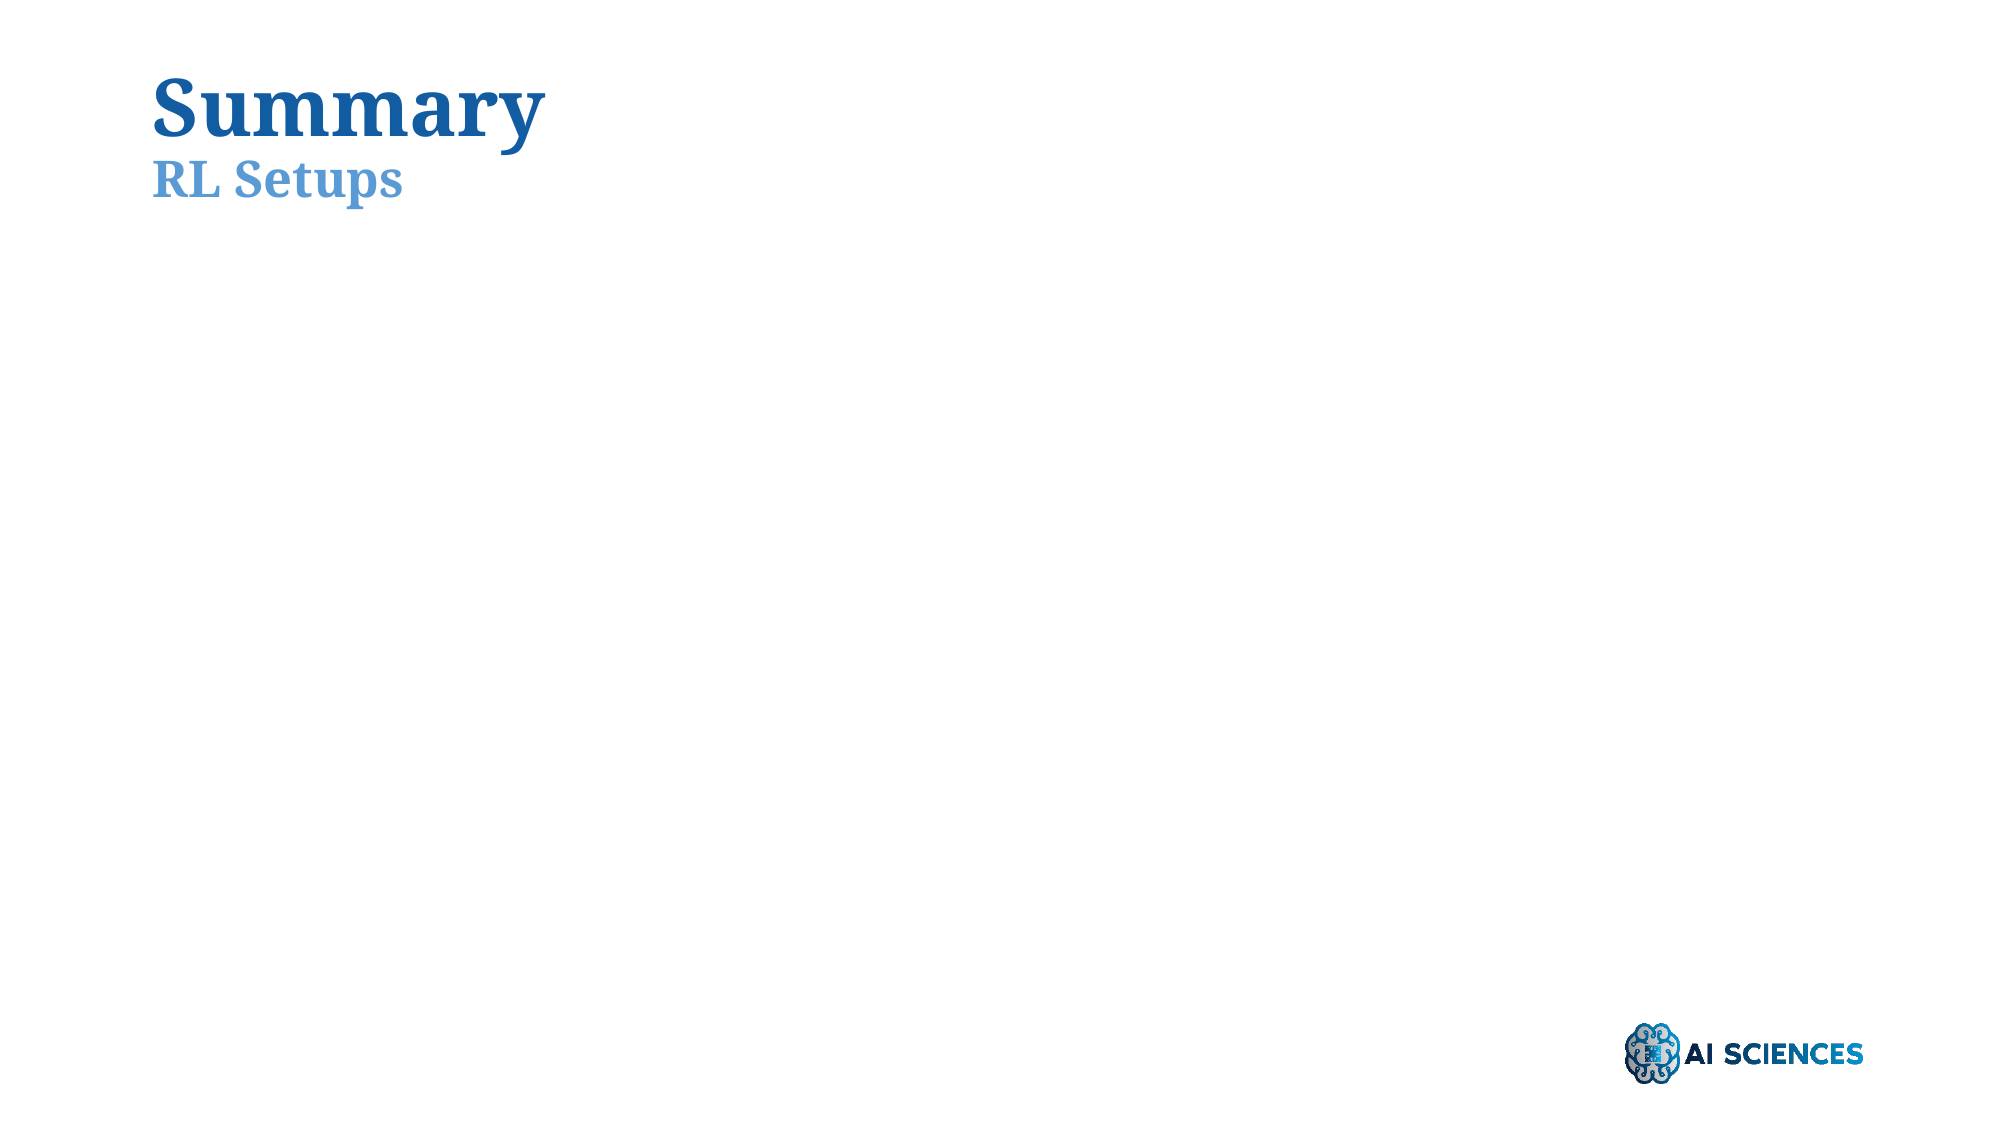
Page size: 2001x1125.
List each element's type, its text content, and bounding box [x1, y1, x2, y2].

picture [1625, 1023, 1863, 1084]
title Summary RL Setups [137, 59, 1863, 278]
picture [1669, 1060, 1676, 1070]
picture [1657, 1027, 1667, 1038]
picture [1854, 1048, 1863, 1053]
